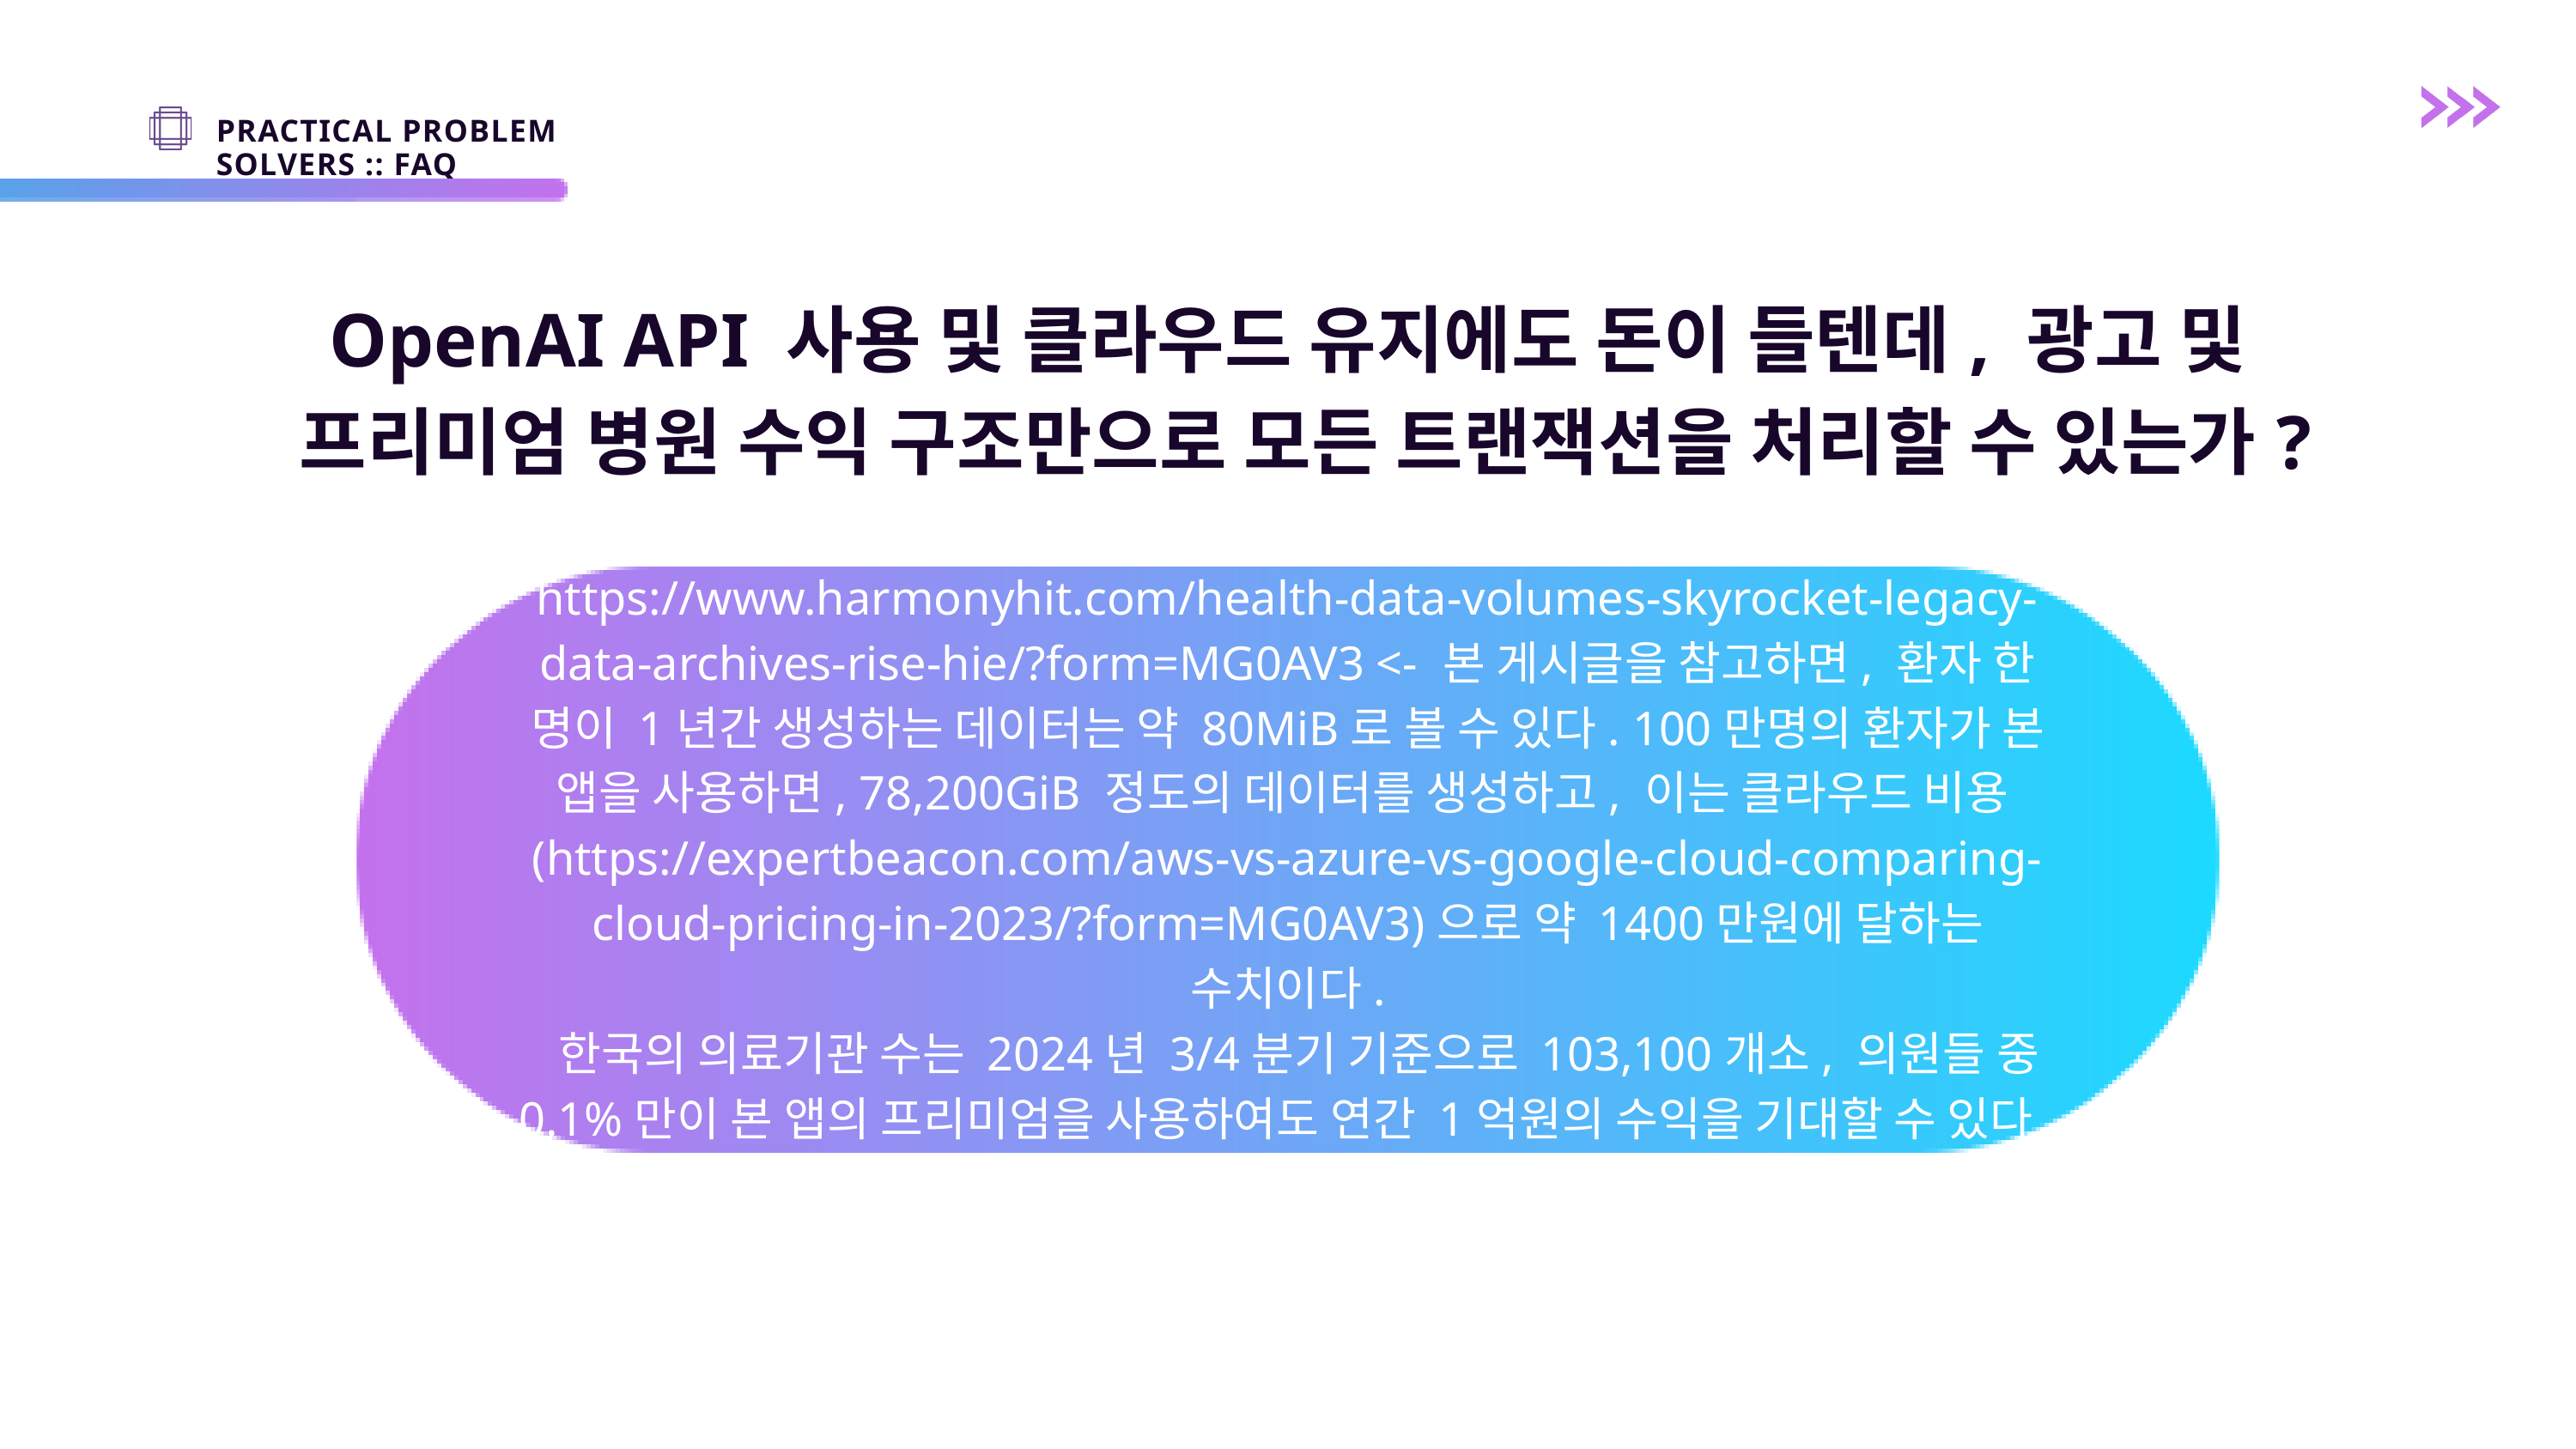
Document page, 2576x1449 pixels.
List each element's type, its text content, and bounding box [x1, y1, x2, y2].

text_box [356, 567, 501, 1153]
text_box PRACTICAL PROBLEM SOLVERS :: FAQ [216, 114, 644, 182]
text_box [149, 106, 192, 150]
text_box https://www.harmonyhit.com/health-data-volumes-skyrocket-legacy-data-archives-rise-hie/?form=MG0AV3 <- 본 게시글을 참고하면, 환자 한 명이 1년간 생성하는 데이터는 약 80MiB로 볼 수 있다. 100만명의 환자가 본 앱을 사용하면, 78,200GiB 정도의 데이터를 생성하고, 이는 클라우드 비용(https://expertbeacon.com/aws-vs-azure-vs-google-cloud-comparing-cloud-pricing-in-2023/?form=MG0AV3)으로 약 1400만원에 달하는 수치이다. 한국의 의료기관 수는 2024년 3/4분기 기준으로 103,100개소, 의원들 중 0.1%만이 본 앱의 프리미엄을 사용하여도 연간 1억원의 수익을 기대할 수 있다. 이 외에 광고 수익 또한 기대할 수 있으므로 충분히 흑자를 낼 수 있다고 본다. [501, 559, 2075, 1210]
text_box [0, 179, 568, 202]
text_box [2075, 567, 2220, 1153]
text_box [2421, 86, 2500, 129]
text_box OpenAI API 사용 및 클라우드 유지에도 돈이 들텐데, 광고 및 프리미엄 병원 수익 구조만으로 모든 트랜잭션을 처리할 수 있는가? [293, 278, 2283, 484]
